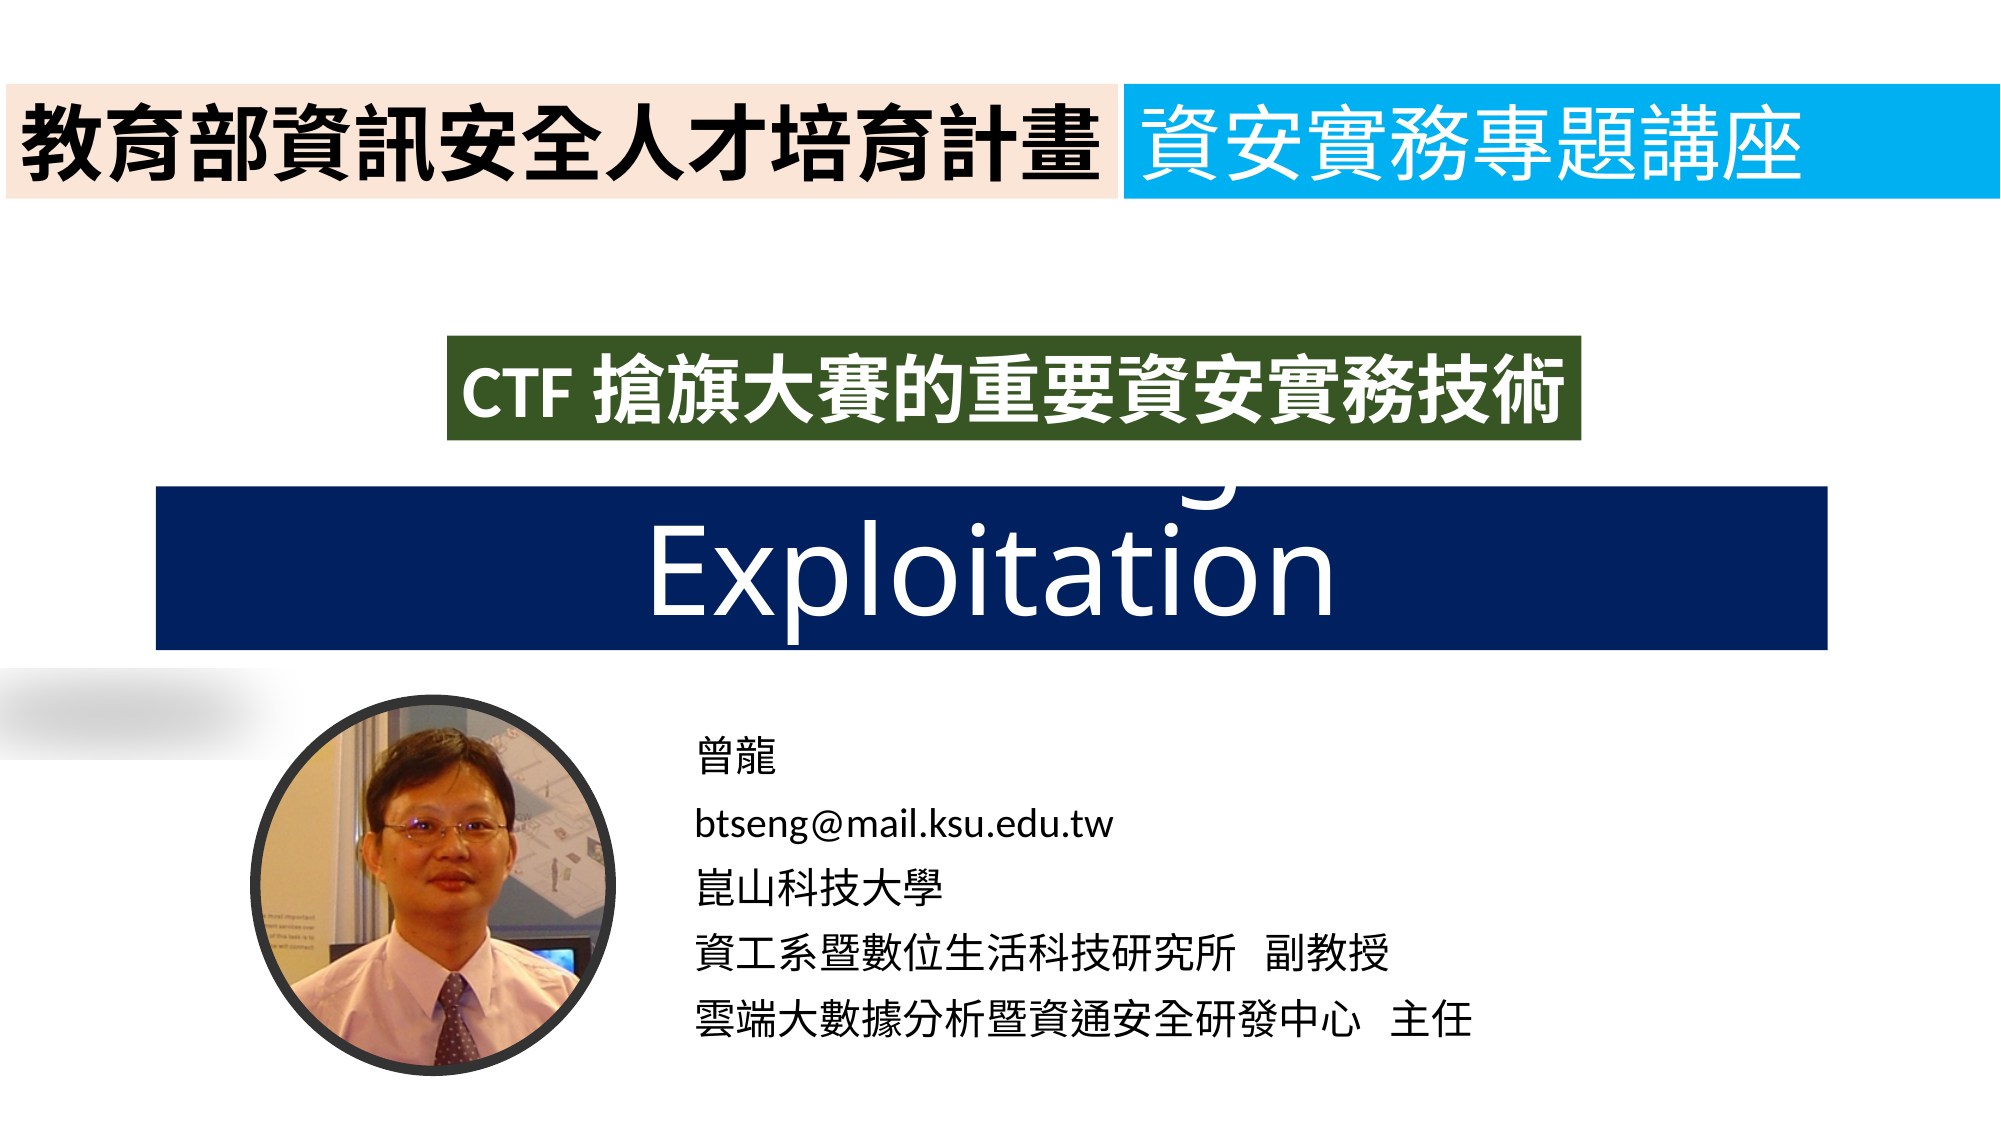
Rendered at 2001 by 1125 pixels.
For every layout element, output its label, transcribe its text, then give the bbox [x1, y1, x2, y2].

text_box 教育部資訊安全人才培育計畫 [6, 83, 1118, 199]
title Web Hacking and Exploitation [155, 486, 1828, 651]
text_box 曾龍 btseng@mail.ksu.edu.tw 崑山科技大學 資工系暨數位生活科技研究所 副教授 雲端大數據分析暨資通安全研發中心 主任 [679, 727, 1609, 1045]
text_box CTF搶旗大賽的重要資安實務技術 [447, 335, 1582, 441]
picture [255, 699, 611, 1071]
text_box 資安實務專題講座 [1124, 83, 2000, 199]
